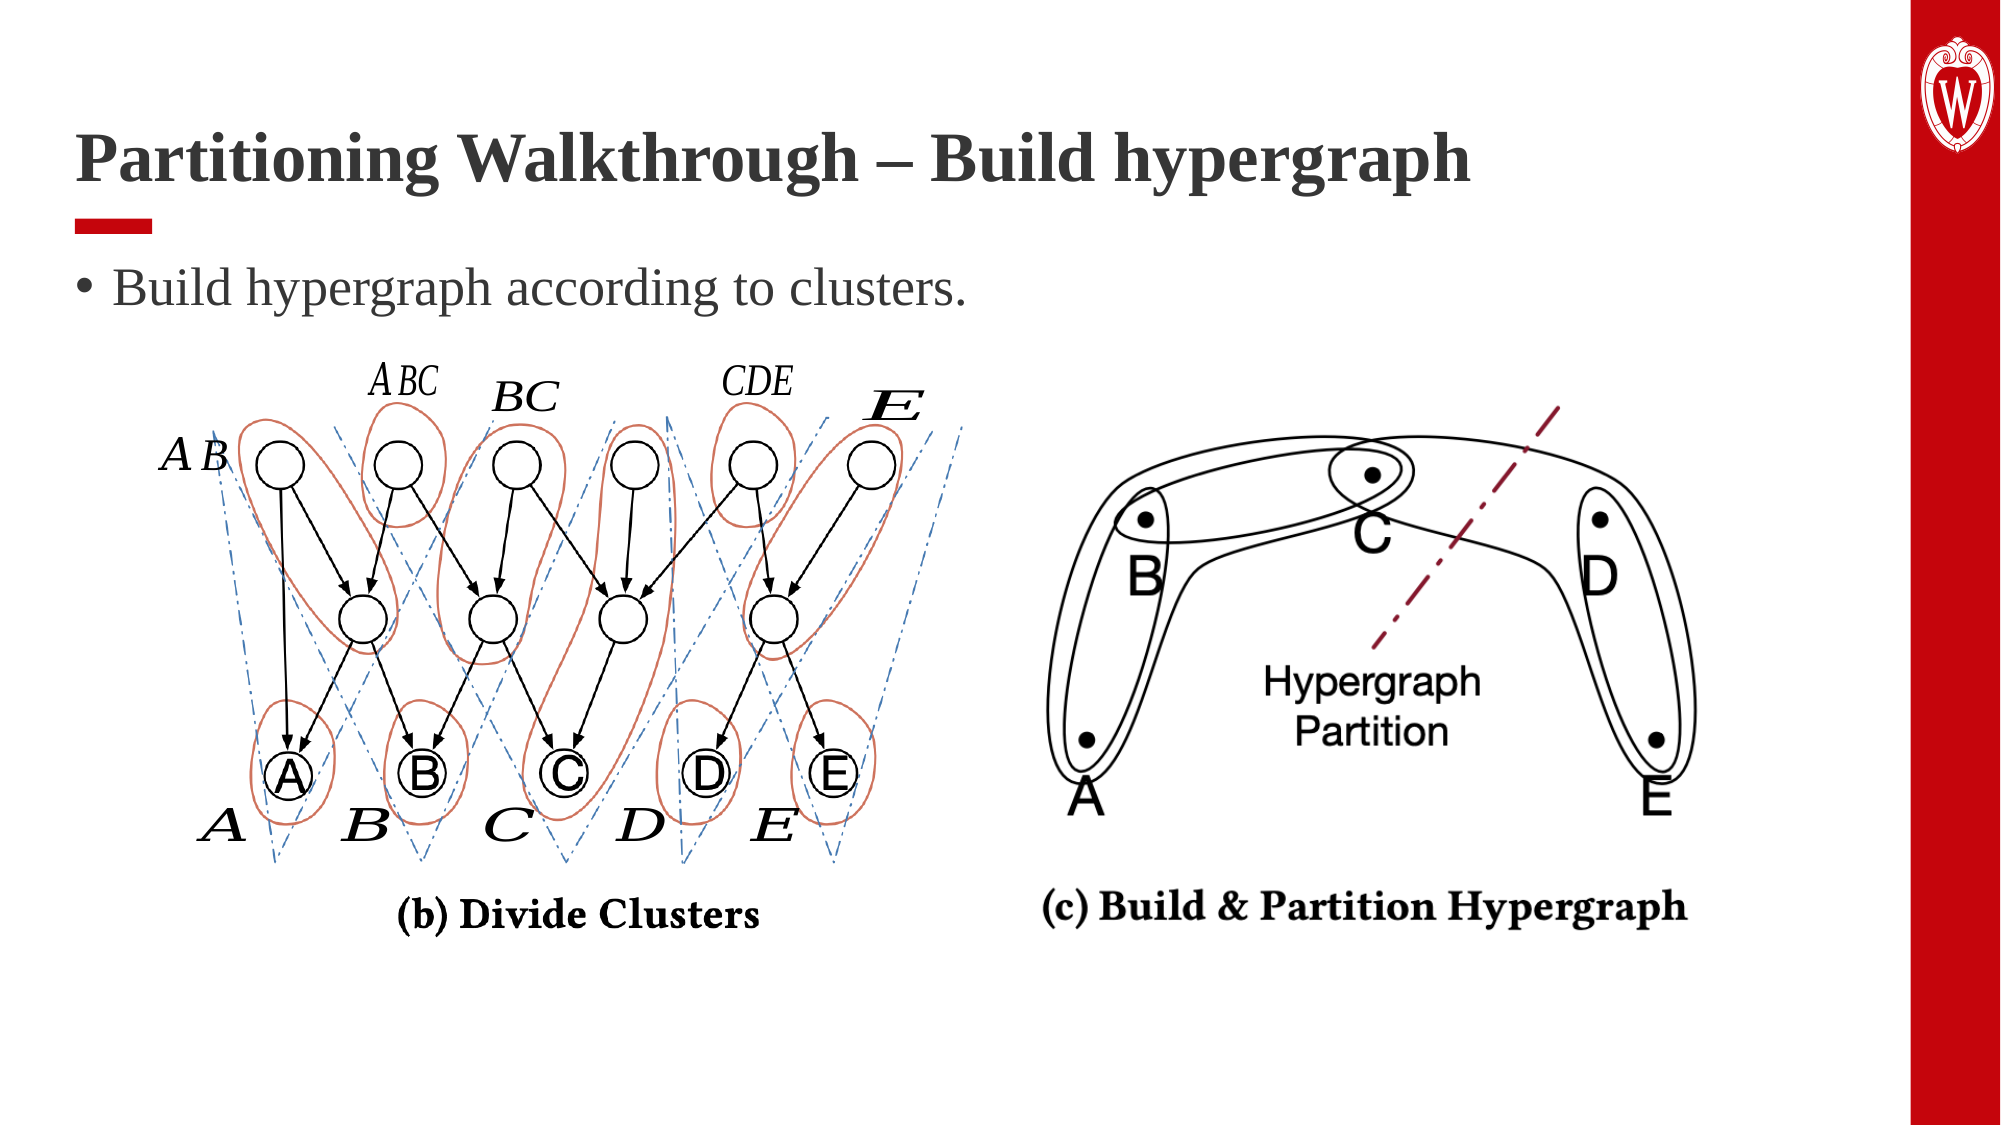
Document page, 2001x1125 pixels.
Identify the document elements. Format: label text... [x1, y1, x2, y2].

picture [192, 390, 969, 949]
title Partitioning Walkthrough – Build hypergraph [75, 111, 1863, 197]
picture [1022, 389, 1708, 950]
picture [1920, 36, 1995, 154]
list Build hypergraph according to clusters. [75, 250, 1688, 395]
